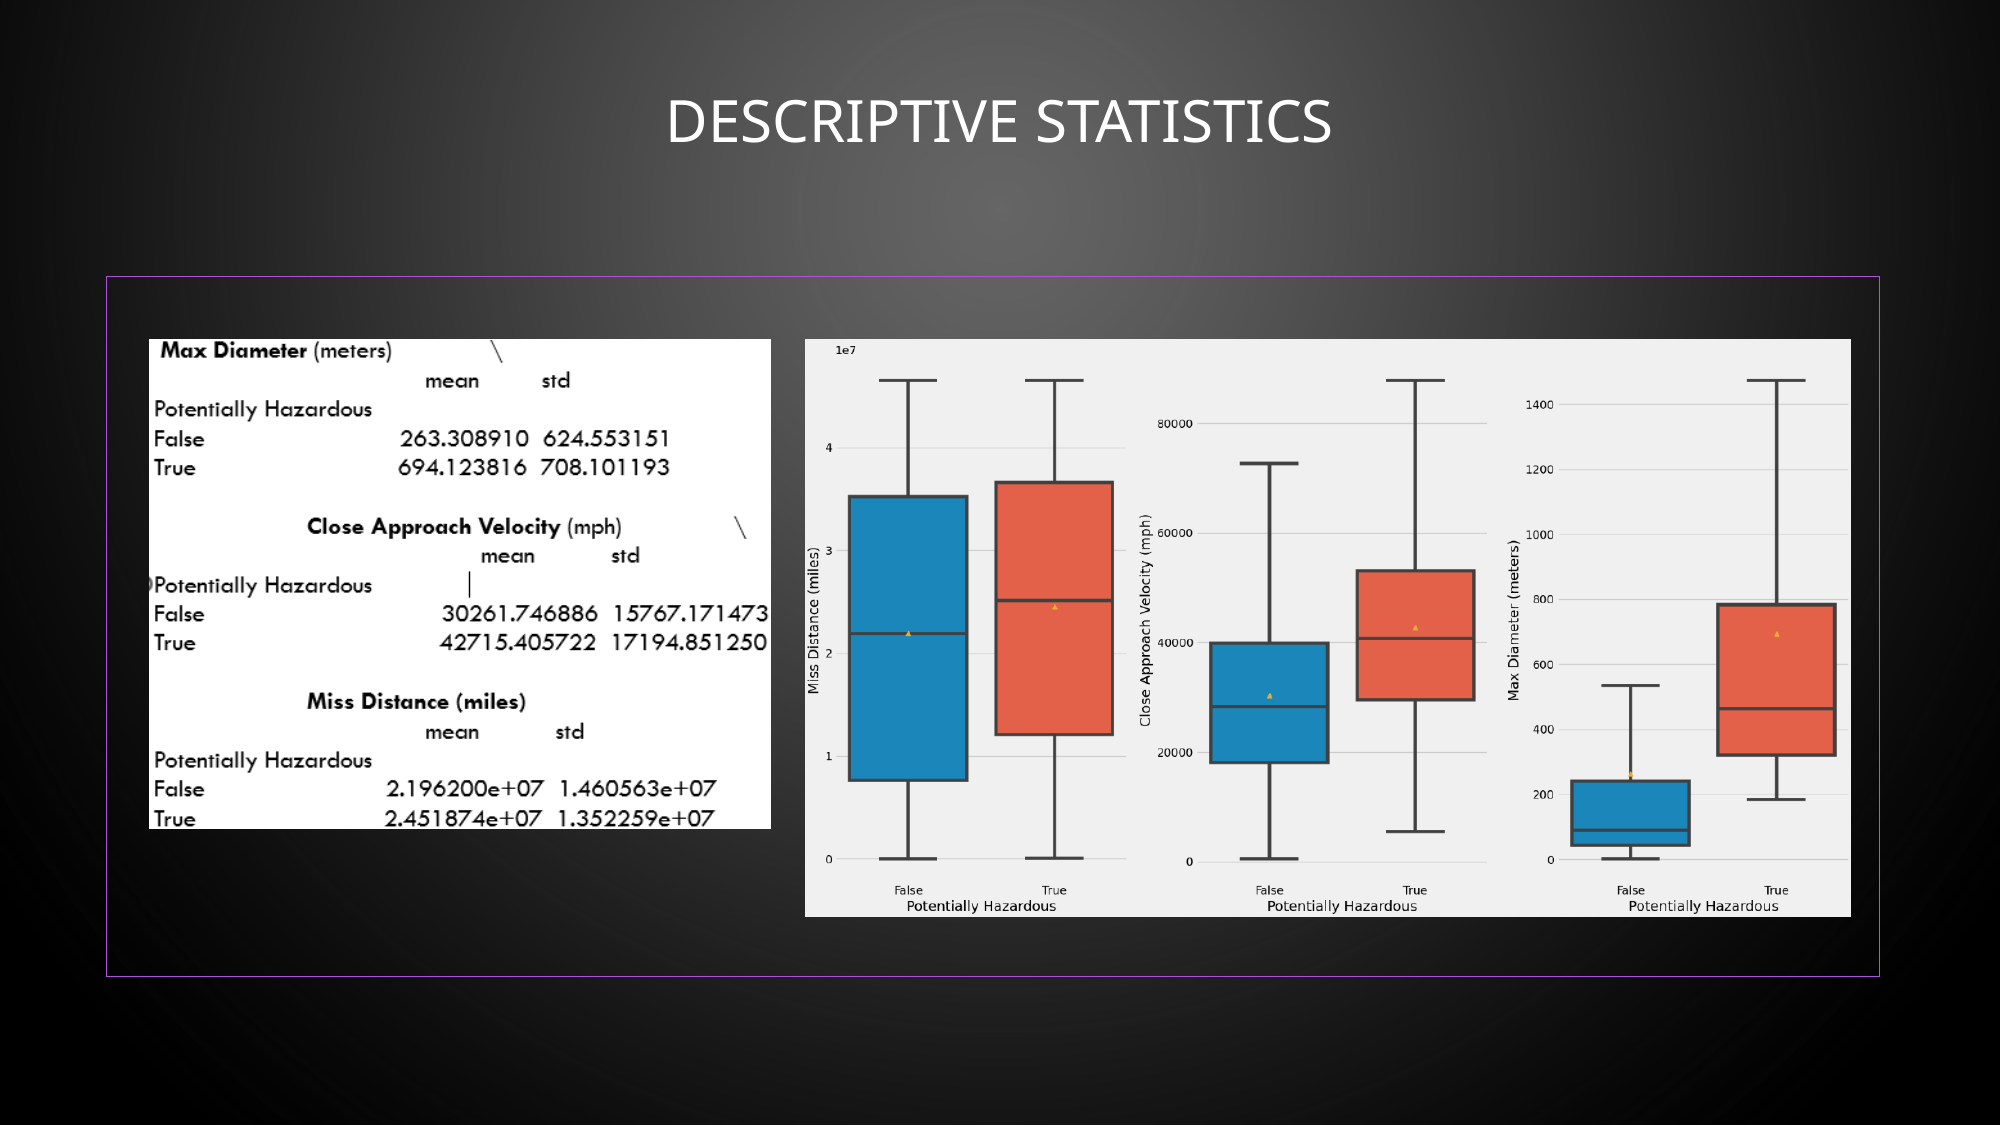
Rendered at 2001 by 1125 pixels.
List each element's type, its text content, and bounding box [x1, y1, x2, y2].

text_box [106, 276, 1880, 977]
title Descriptive statistics [149, 39, 1851, 208]
picture [0, 0, 2000, 1125]
